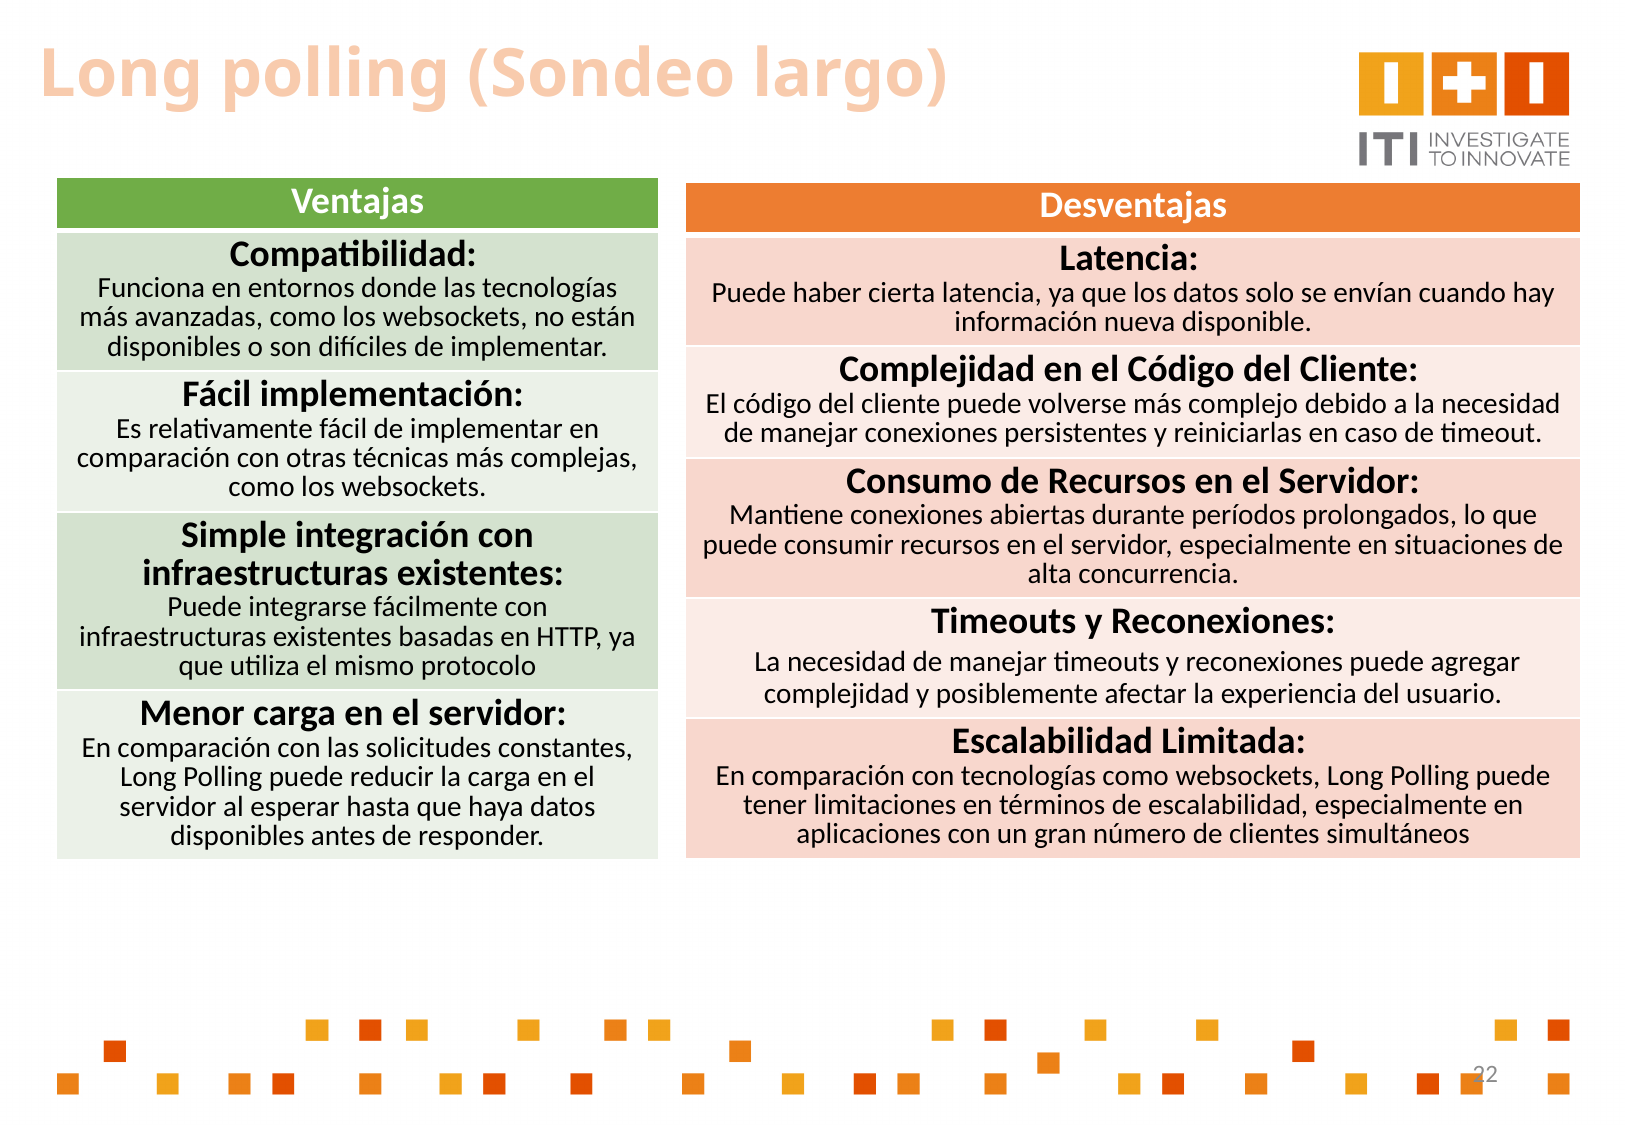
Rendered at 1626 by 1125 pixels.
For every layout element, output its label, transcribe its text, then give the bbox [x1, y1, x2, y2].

table_cell Compatibilidad: Funciona en entornos donde las tecnologías más avanzadas, como los websockets, no están disponibles o son difíciles de implementar. [57, 233, 658, 370]
text_box Long polling (Sondeo largo) [23, 22, 1352, 117]
table_cell Complejidad en el Código del Cliente: El código del cliente puede volverse más complejo debido a la necesidad de manejar conexiones persistentes y reiniciarlas en caso de timeout. [686, 347, 1580, 457]
table_cell Fácil implementación: Es relativamente fácil de implementar en comparación con otras técnicas más complejas, como los websockets. [57, 372, 658, 511]
table_cell Latencia: Puede haber cierta latencia, ya que los datos solo se envían cuando hay información nueva disponible. [686, 238, 1580, 345]
table_cell Escalabilidad Limitada: En comparación con tecnologías como websockets, Long Polling puede tener limitaciones en términos de escalabilidad, especialmente en aplicaciones con un gran número de clientes simultáneos [686, 719, 1580, 858]
picture [0, 0, 1626, 1125]
table_cell Timeouts y Reconexiones: La necesidad de manejar timeouts y reconexiones puede agregar complejidad y posiblemente afectar la experiencia del usuario. [686, 599, 1580, 717]
slide_number 22 [1147, 1042, 1514, 1103]
table_header Ventajas [57, 178, 658, 228]
table_cell Simple integración con infraestructuras existentes: Puede integrarse fácilmente con infraestructuras existentes basadas en HTTP, ya que utiliza el mismo protocolo [57, 513, 658, 689]
table_header Desventajas [686, 183, 1580, 232]
table_cell Consumo de Recursos en el Servidor: Mantiene conexiones abiertas durante períodos prolongados, lo que puede consumir recursos en el servidor, especialmente en situaciones de alta concurrencia. [686, 459, 1580, 597]
table_cell Menor carga en el servidor: En comparación con las solicitudes constantes, Long Polling puede reducir la carga en el servidor al esperar hasta que haya datos disponibles antes de responder. [57, 691, 658, 859]
